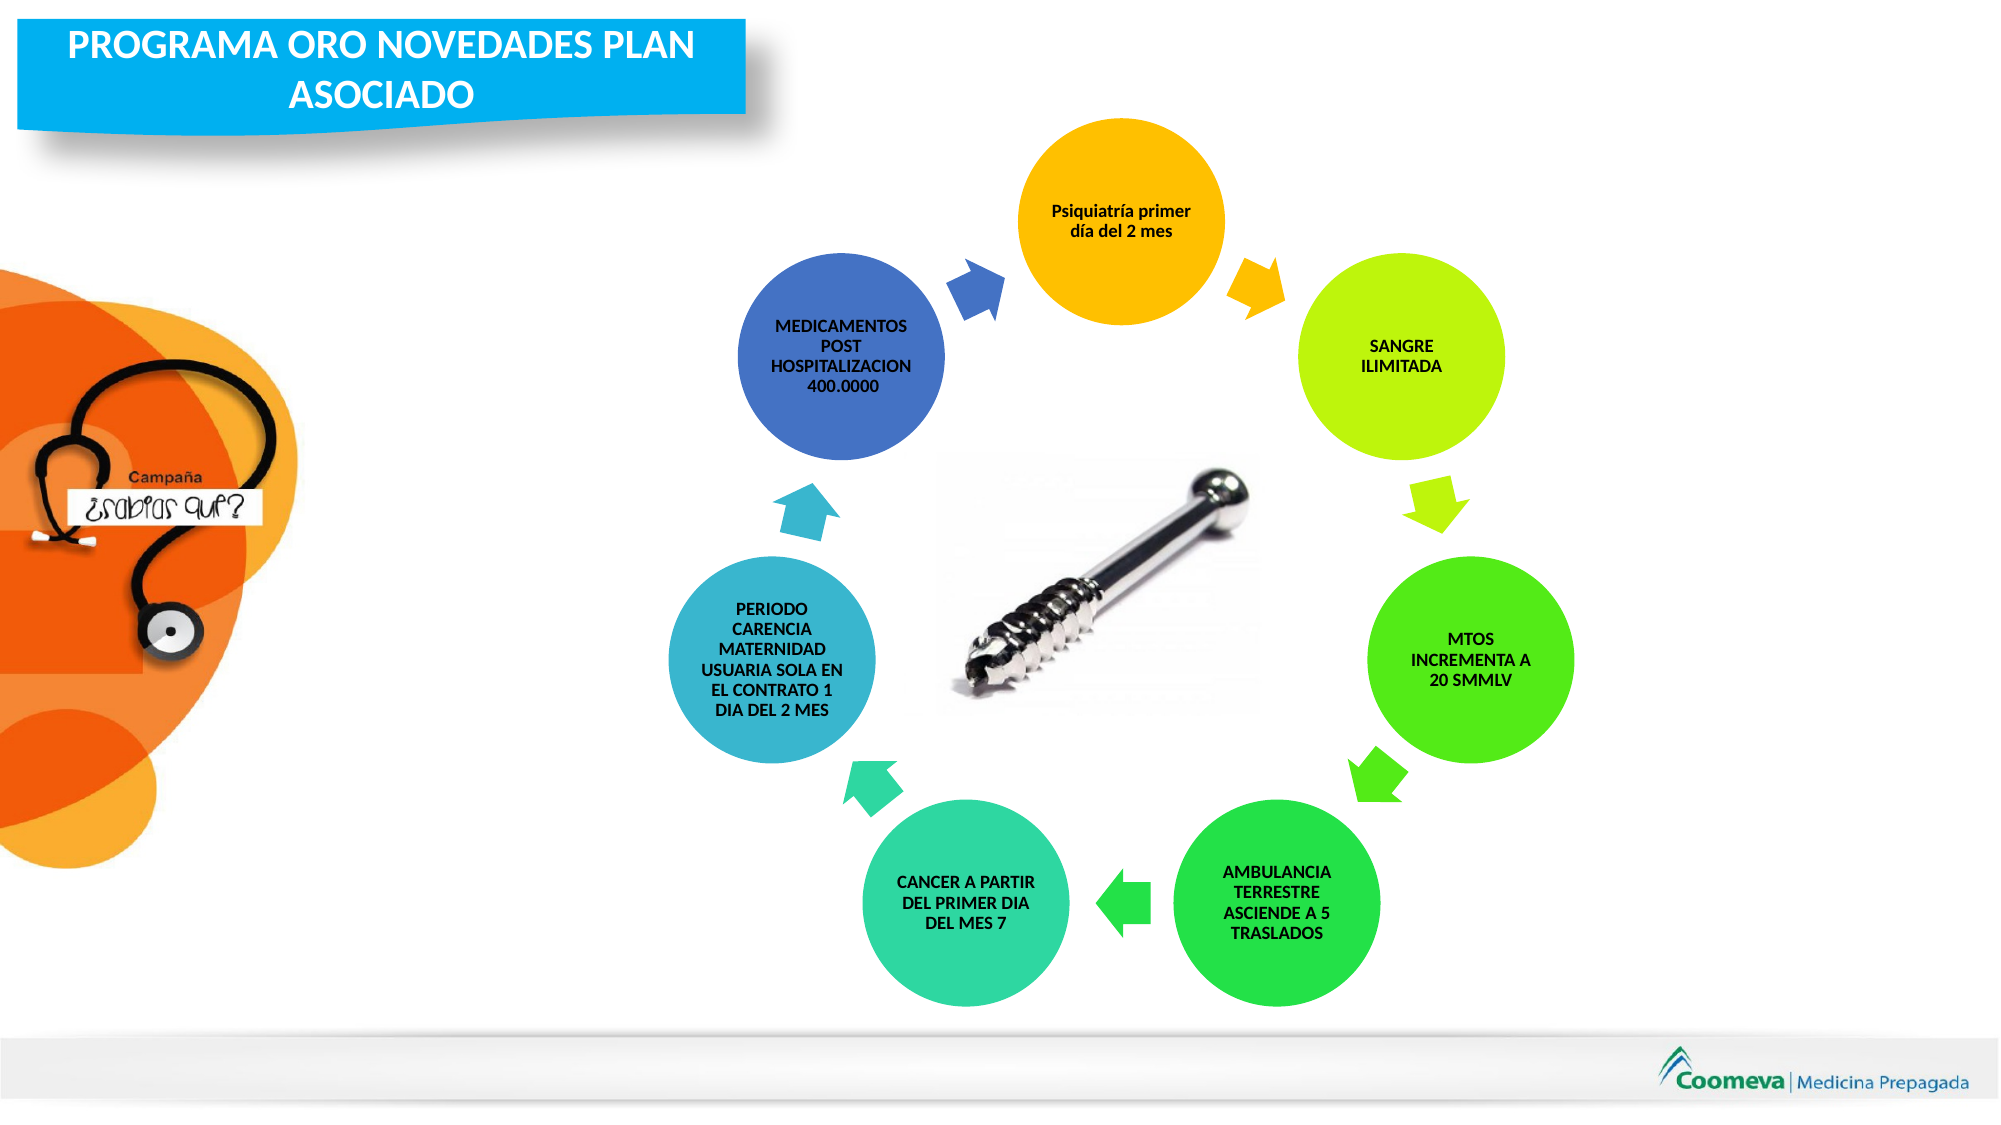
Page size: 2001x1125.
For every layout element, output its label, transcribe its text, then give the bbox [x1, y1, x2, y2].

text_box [333, 117, 1910, 1007]
picture [0, 0, 2000, 1125]
text_box PROGRAMA ORO NOVEDADES PLAN ASOCIADO [17, 18, 746, 136]
